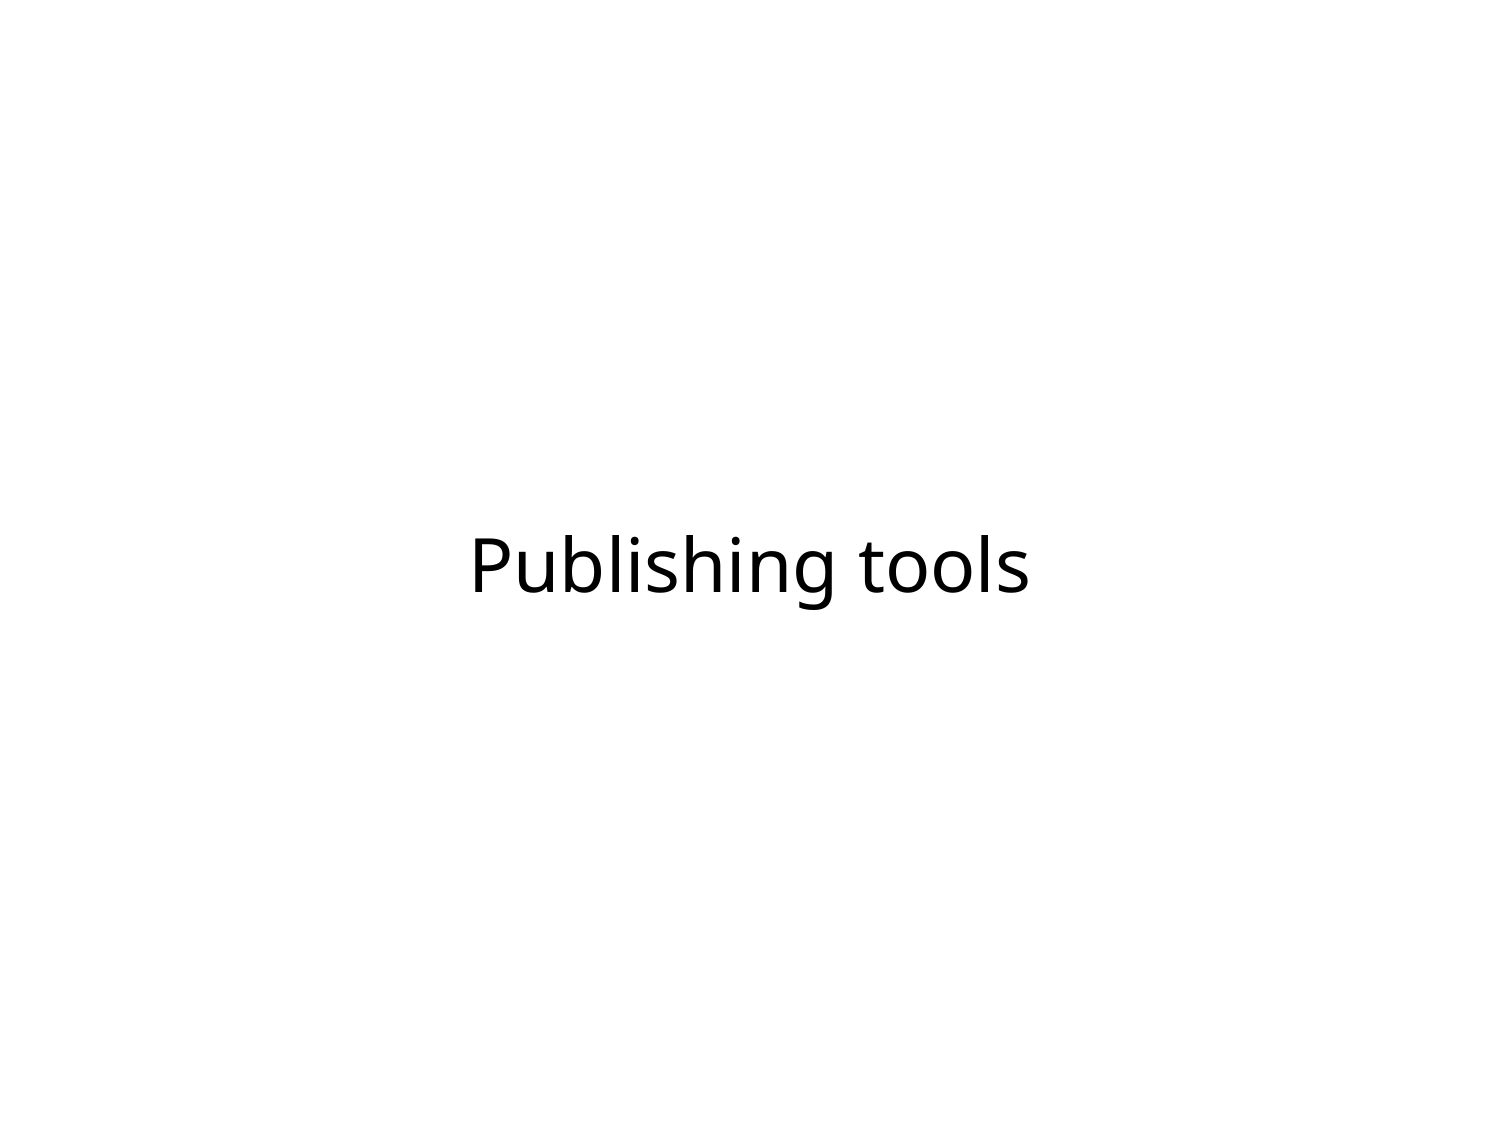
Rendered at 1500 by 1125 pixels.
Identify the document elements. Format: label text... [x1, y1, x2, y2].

text_box Publishing tools [51, 470, 1449, 655]
